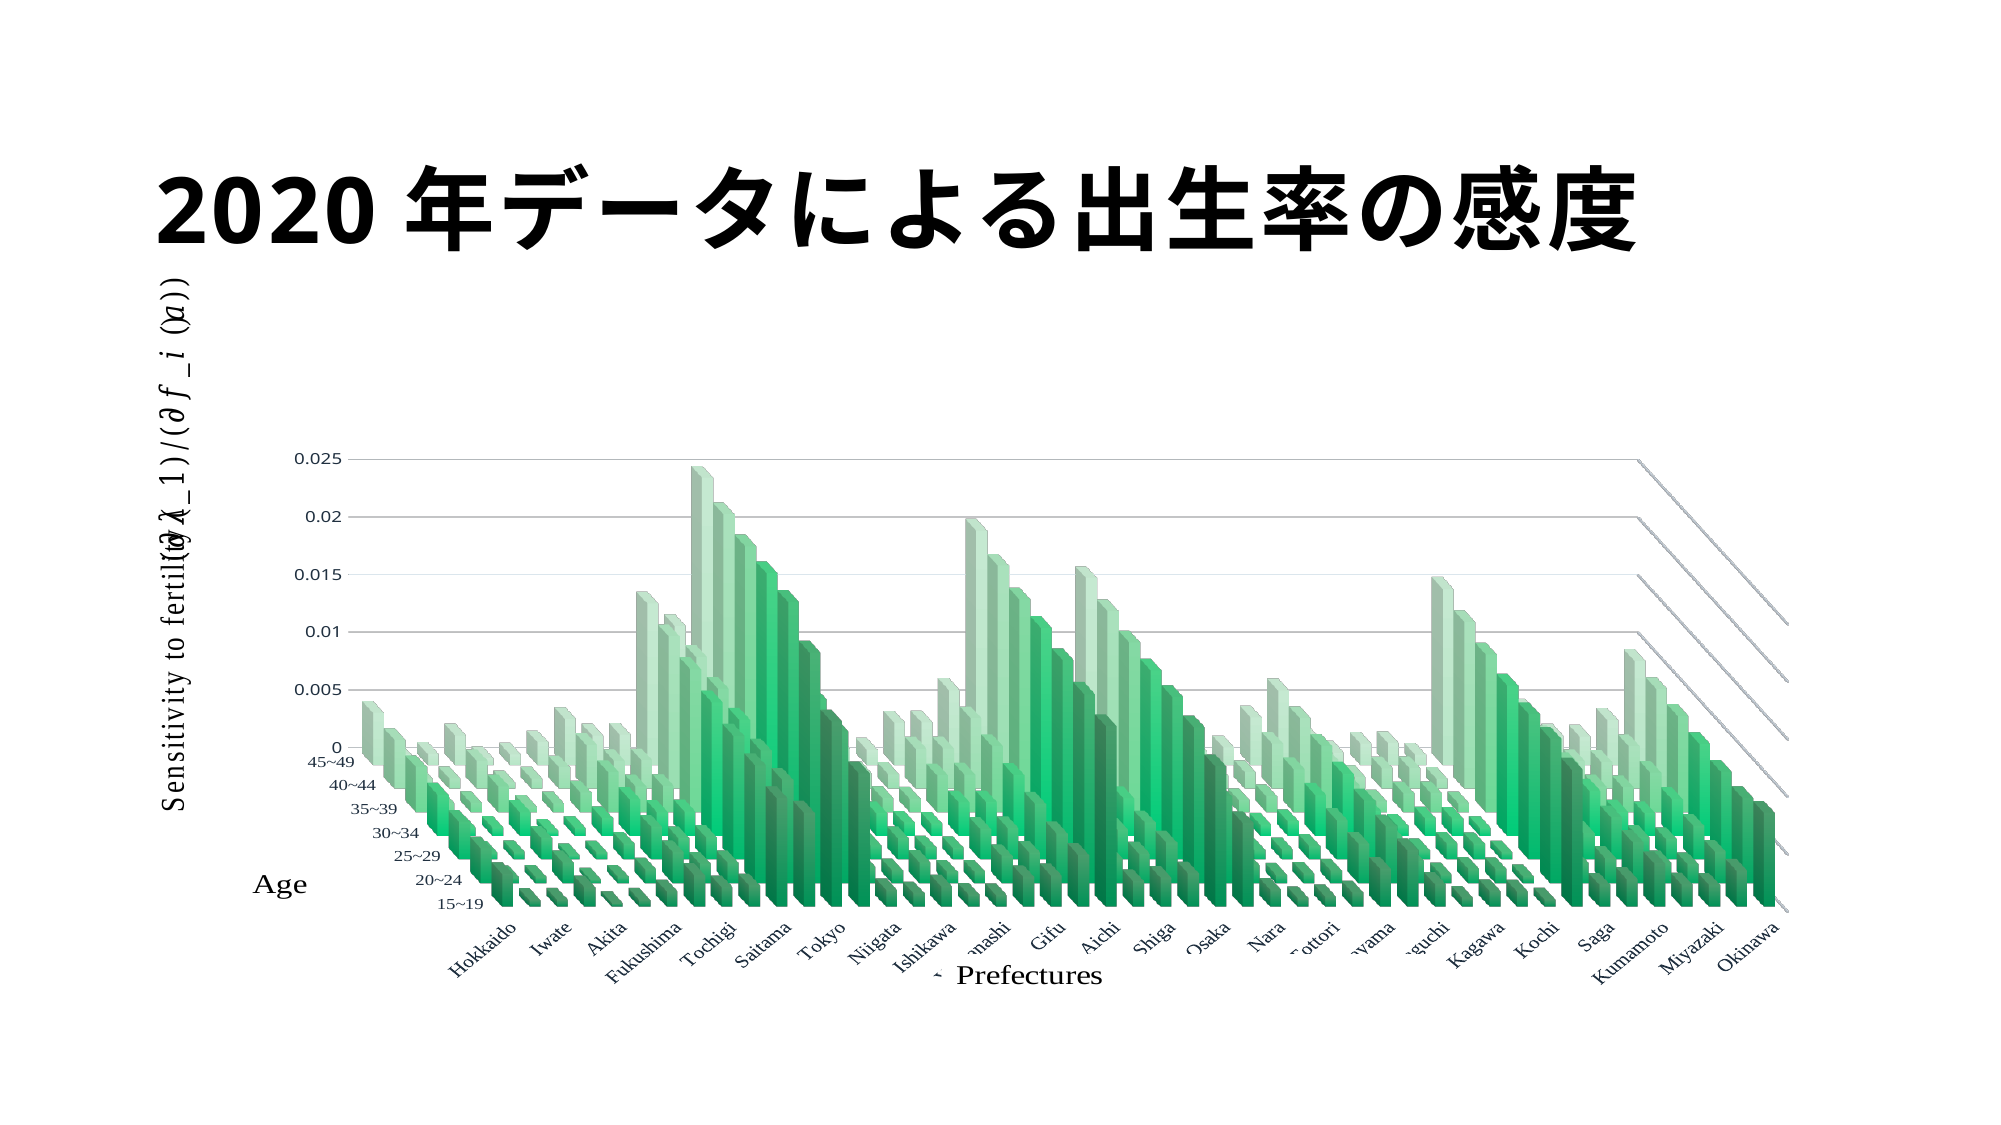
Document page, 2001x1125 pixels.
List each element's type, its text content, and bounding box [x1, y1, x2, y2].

title 2020年データによる出生率の感度 [137, 59, 1863, 278]
